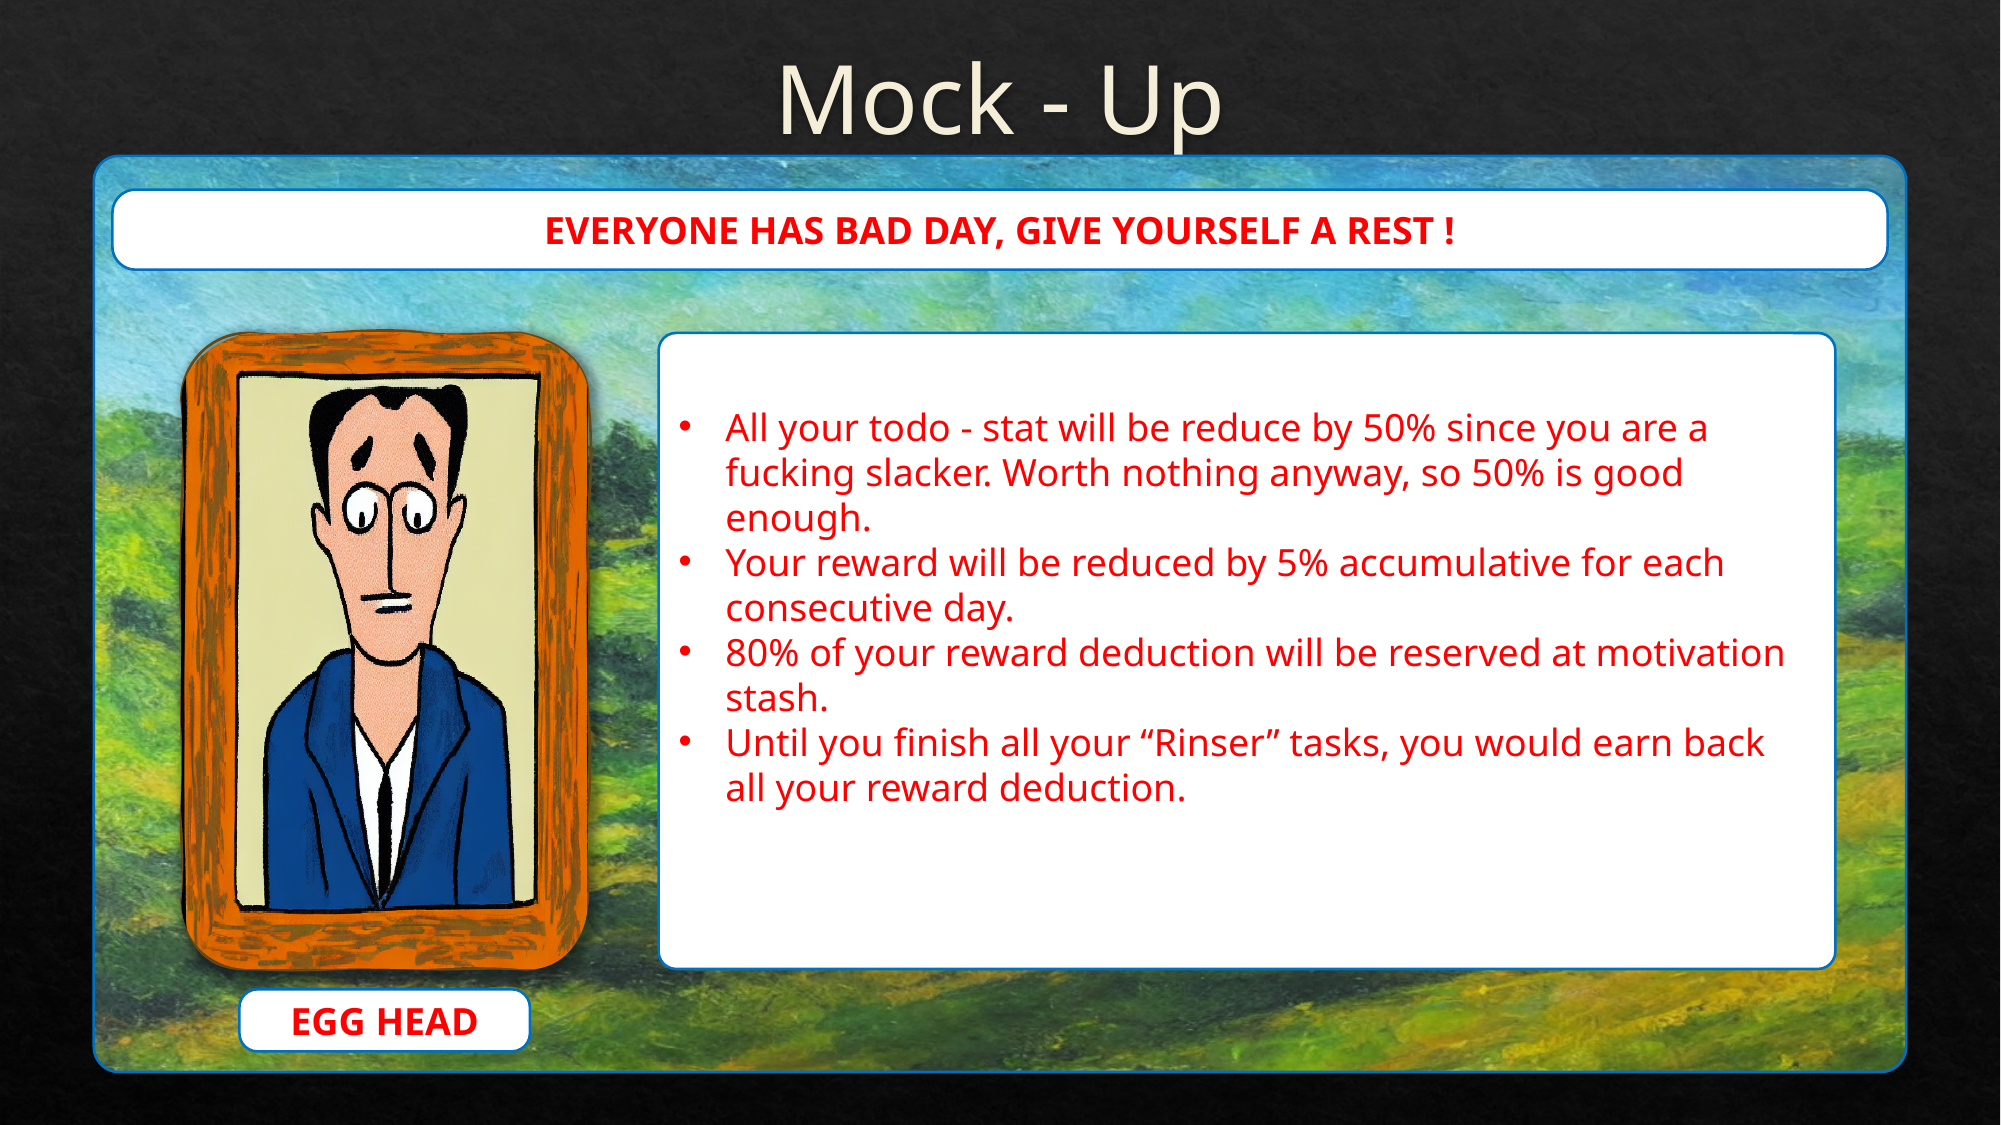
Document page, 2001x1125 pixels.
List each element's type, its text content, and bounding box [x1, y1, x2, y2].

text_box All your todo - stat will be reduce by 50% since you are a fucking slacker. Worth nothing anyway, so 50% is good enough. Your reward will be reduced by 5% accumulative for each consecutive day. 80% of your reward deduction will be reserved at motivation stash. Until you finish all your “Rinser” tasks, you would earn back all your reward deduction. [657, 331, 1837, 971]
text_box [92, 154, 1908, 1074]
text_box [179, 329, 593, 972]
title Mock - Up [150, 0, 1850, 154]
text_box EVERYONE HAS BAD DAY, GIVE YOURSELF A REST ! [111, 188, 1889, 271]
text_box EGG HEAD [238, 988, 532, 1053]
